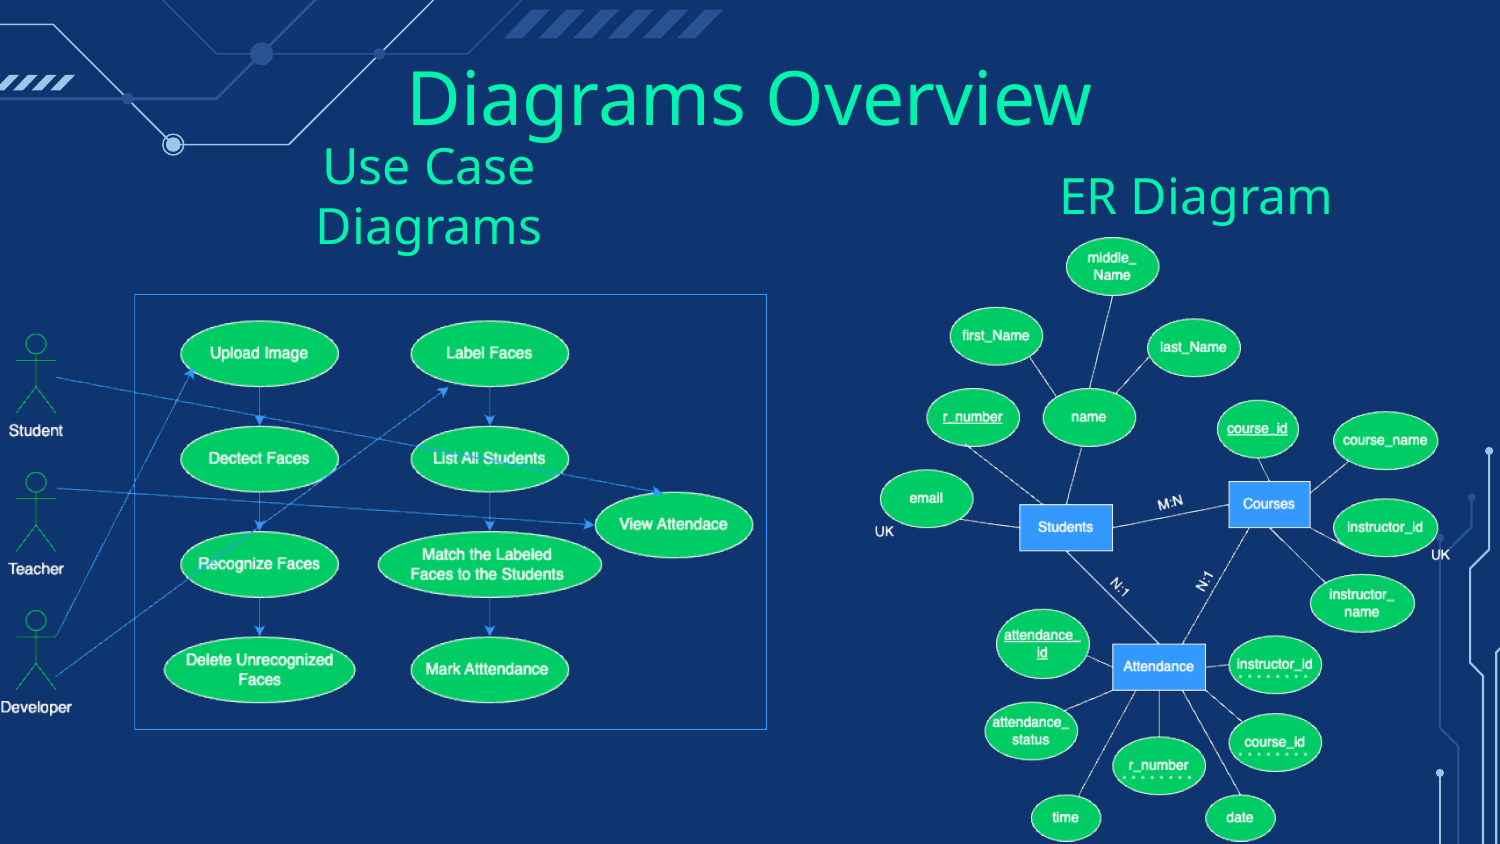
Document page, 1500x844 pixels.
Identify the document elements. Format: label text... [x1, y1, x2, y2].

picture [0, 294, 767, 731]
title ER Diagram [975, 165, 1418, 224]
picture [867, 237, 1455, 843]
title Use Case Diagrams [208, 165, 651, 224]
title Diagrams Overview [118, 50, 1382, 131]
